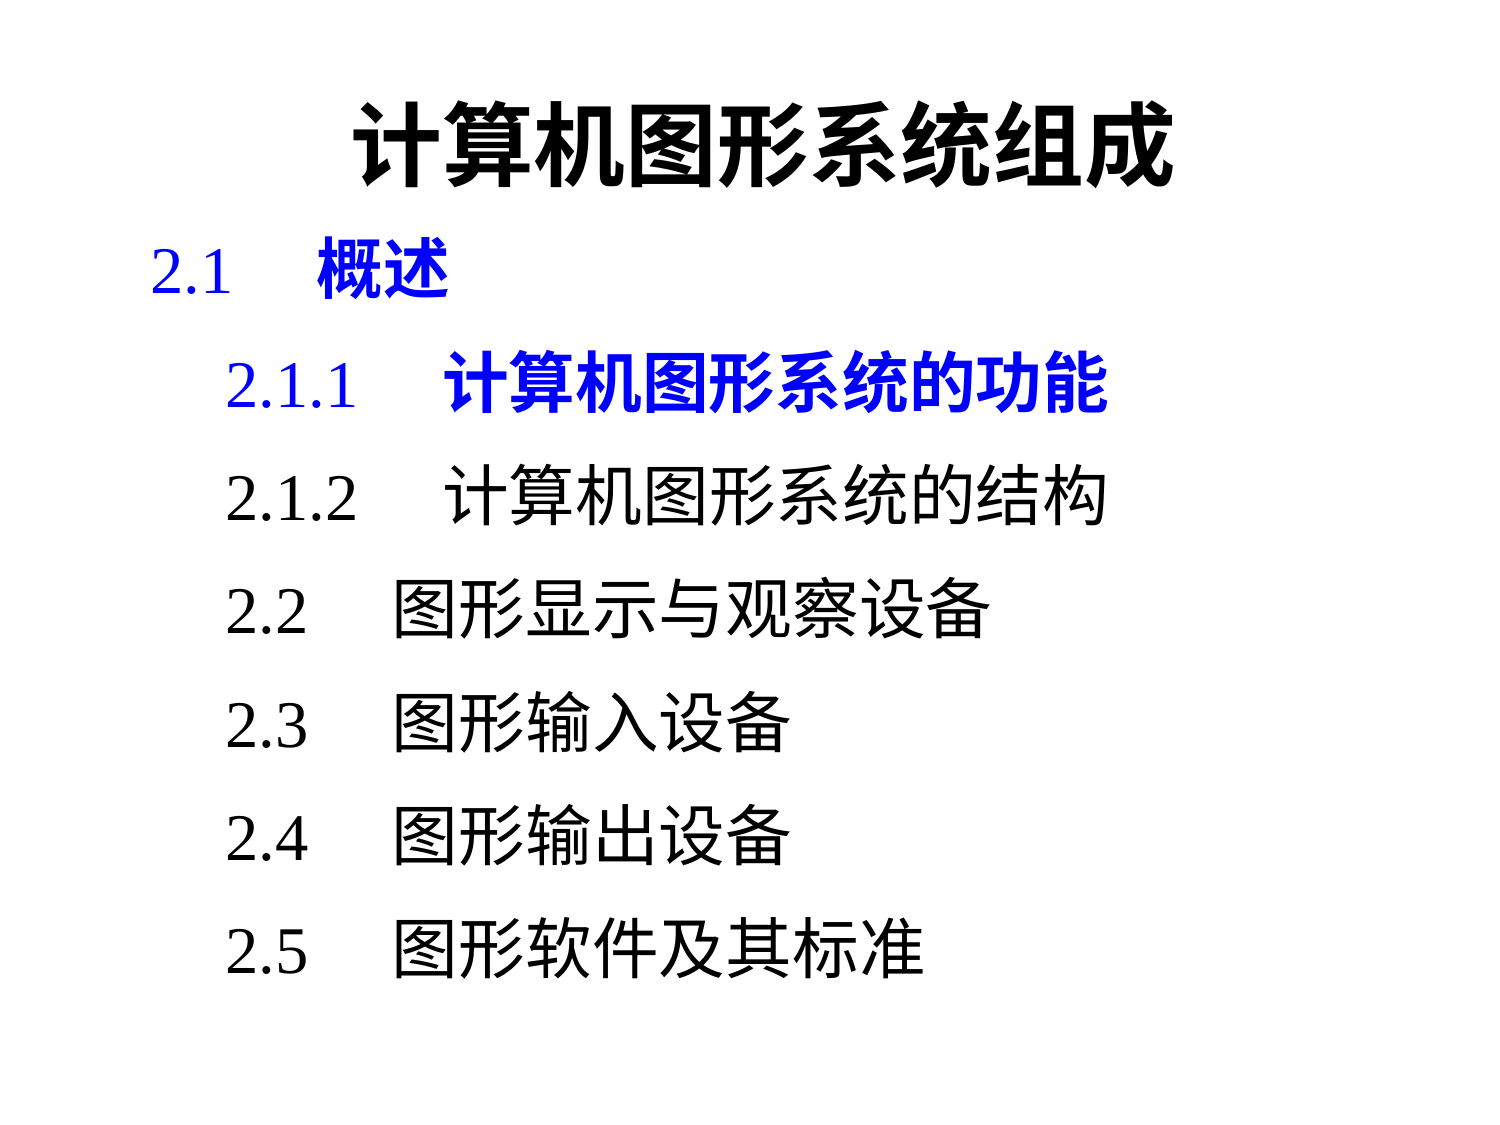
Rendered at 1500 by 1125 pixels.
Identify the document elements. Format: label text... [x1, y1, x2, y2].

title 计算机图形系统组成 [88, 80, 1439, 220]
text_box 2.1 概述 2.1.1 计算机图形系统的功能 2.1.2 计算机图形系统的结构 2.2 图形显示与观察设备 2.3 图形输入设备 2.4 图形输出设备 2.5 图形软件及其标准 [135, 219, 1329, 995]
